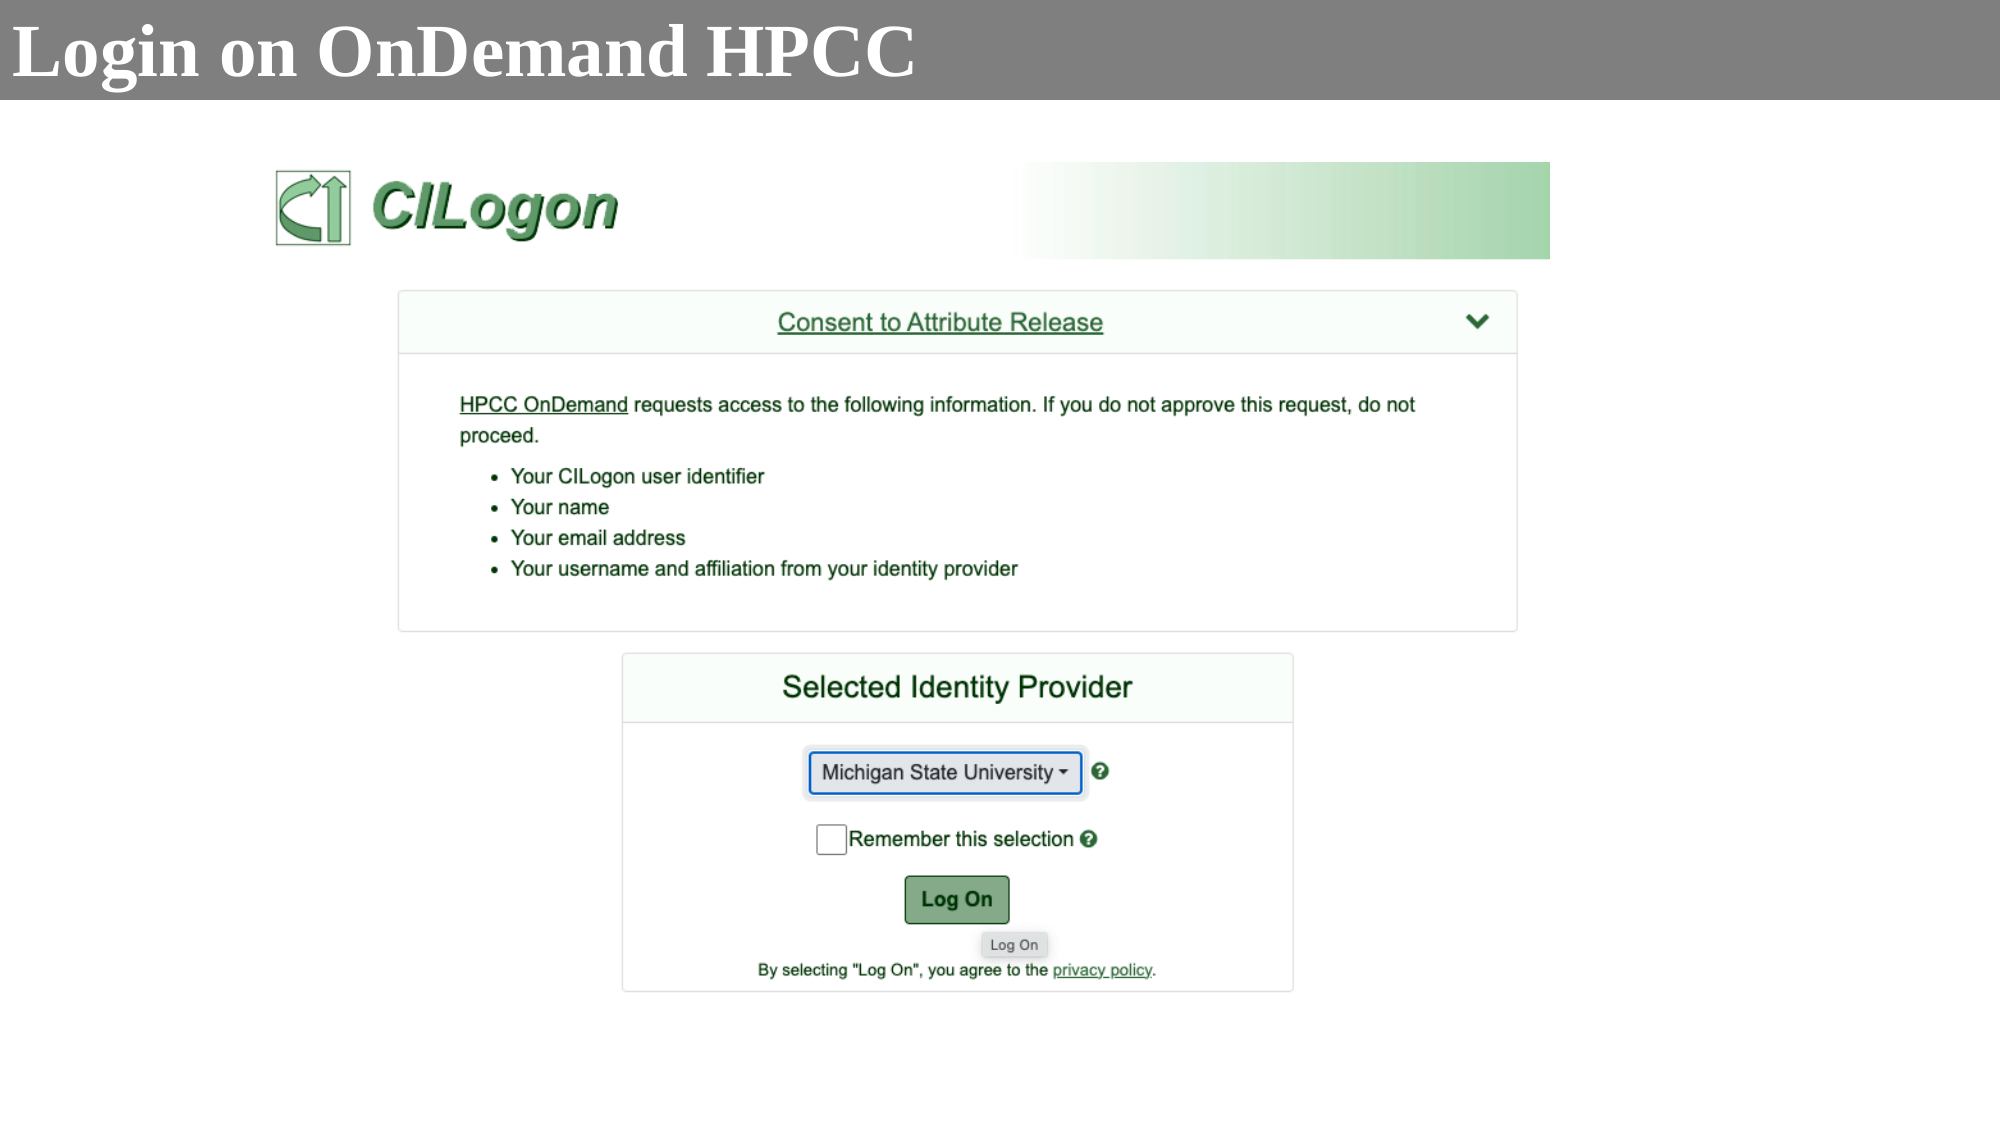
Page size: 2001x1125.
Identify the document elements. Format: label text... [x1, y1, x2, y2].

title Login on OnDemand HPCC [12, 0, 1641, 92]
picture [274, 162, 1551, 1000]
